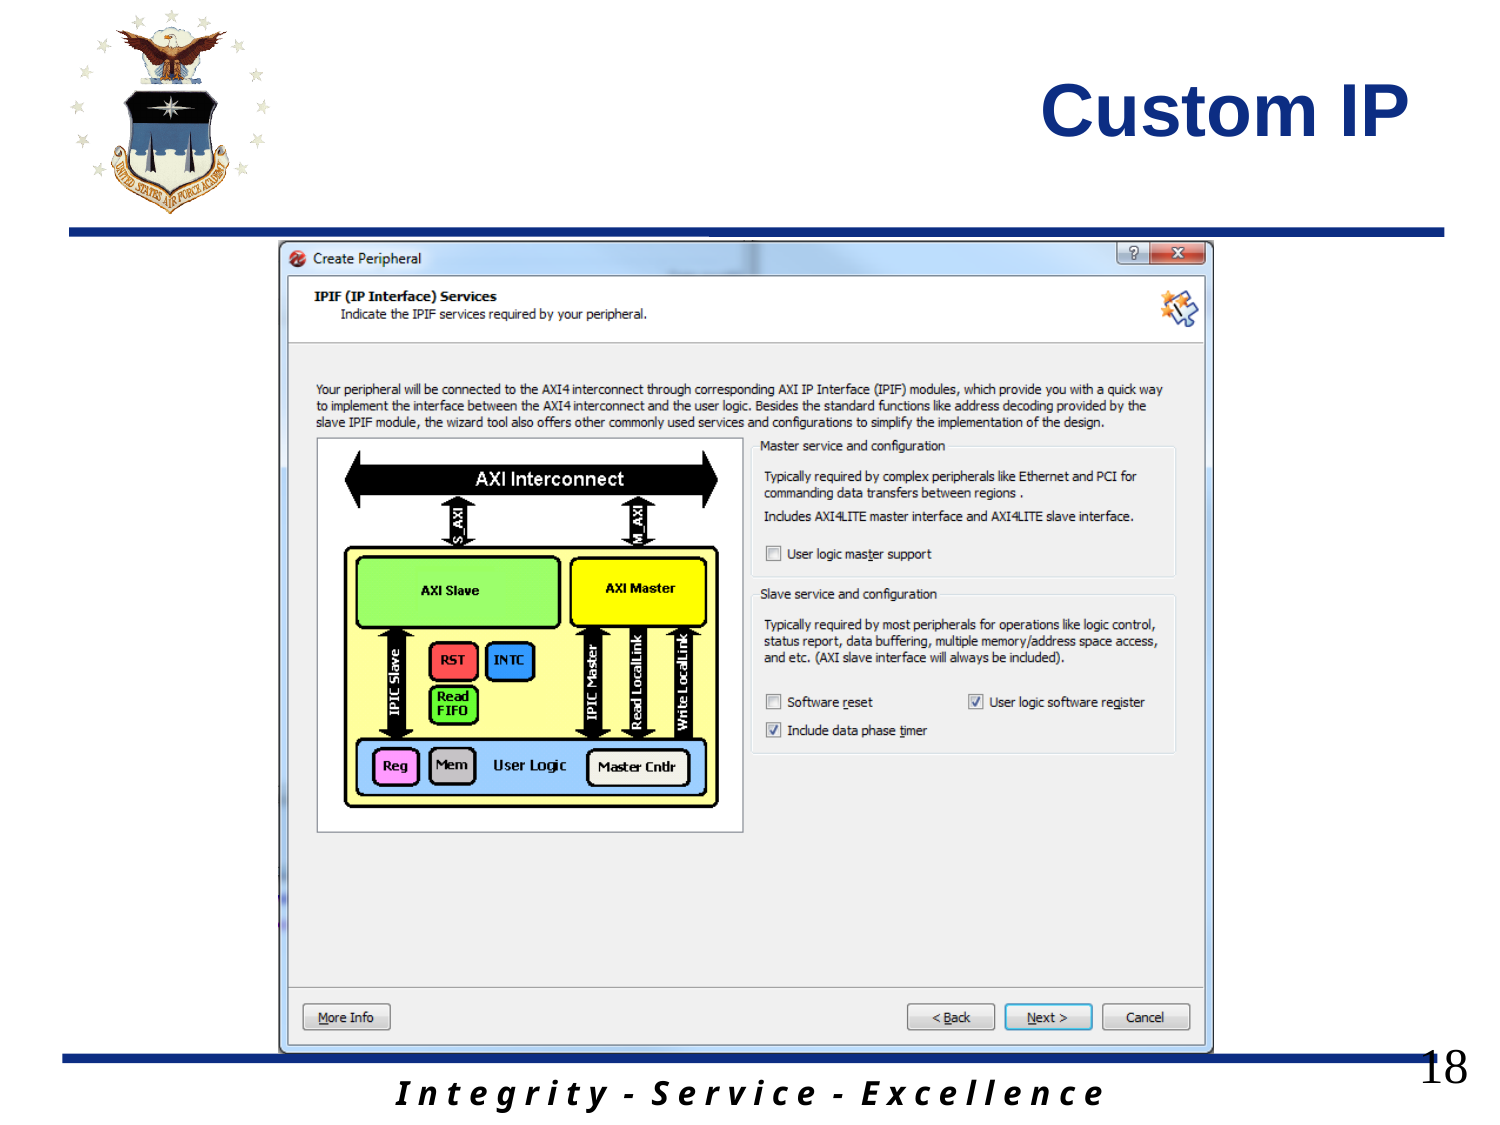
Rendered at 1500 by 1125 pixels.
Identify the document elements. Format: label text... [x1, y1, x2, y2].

slide_number 18 [1133, 1025, 1484, 1105]
title Custom IP [313, 12, 1427, 201]
picture [278, 240, 1214, 1054]
picture [63, 0, 275, 222]
